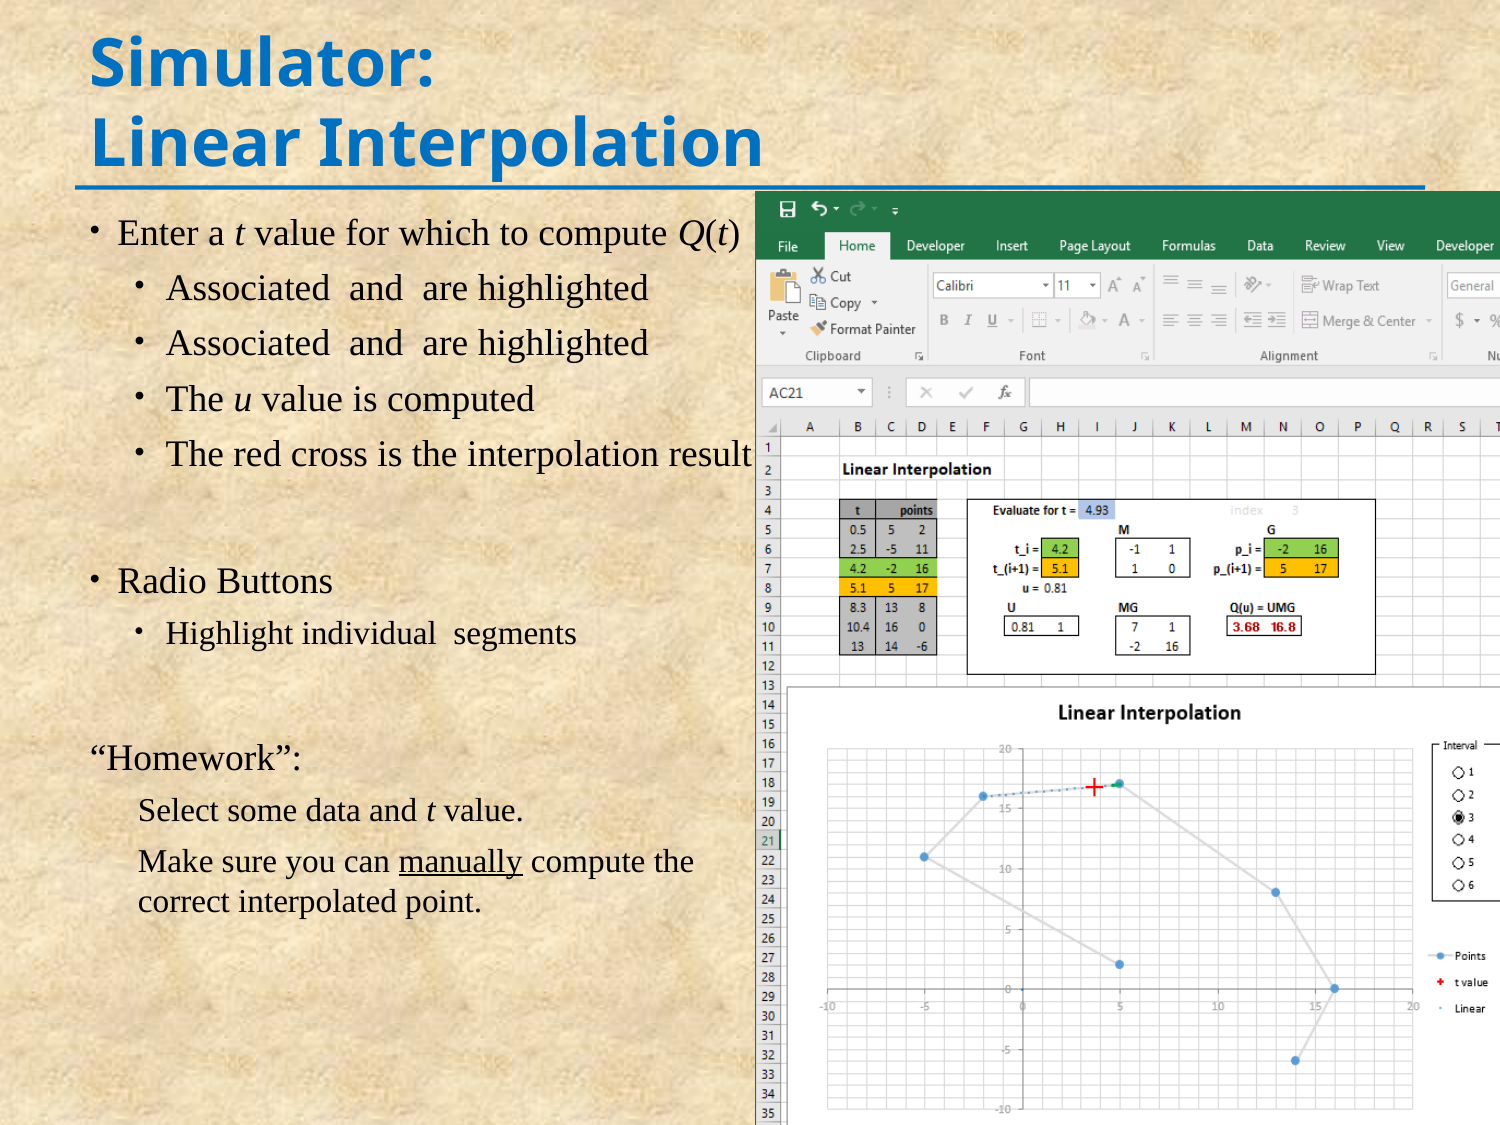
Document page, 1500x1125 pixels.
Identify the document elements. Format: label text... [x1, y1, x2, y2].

picture [0, 0, 1500, 1125]
title Simulator: Linear Interpolation [75, 24, 1488, 188]
